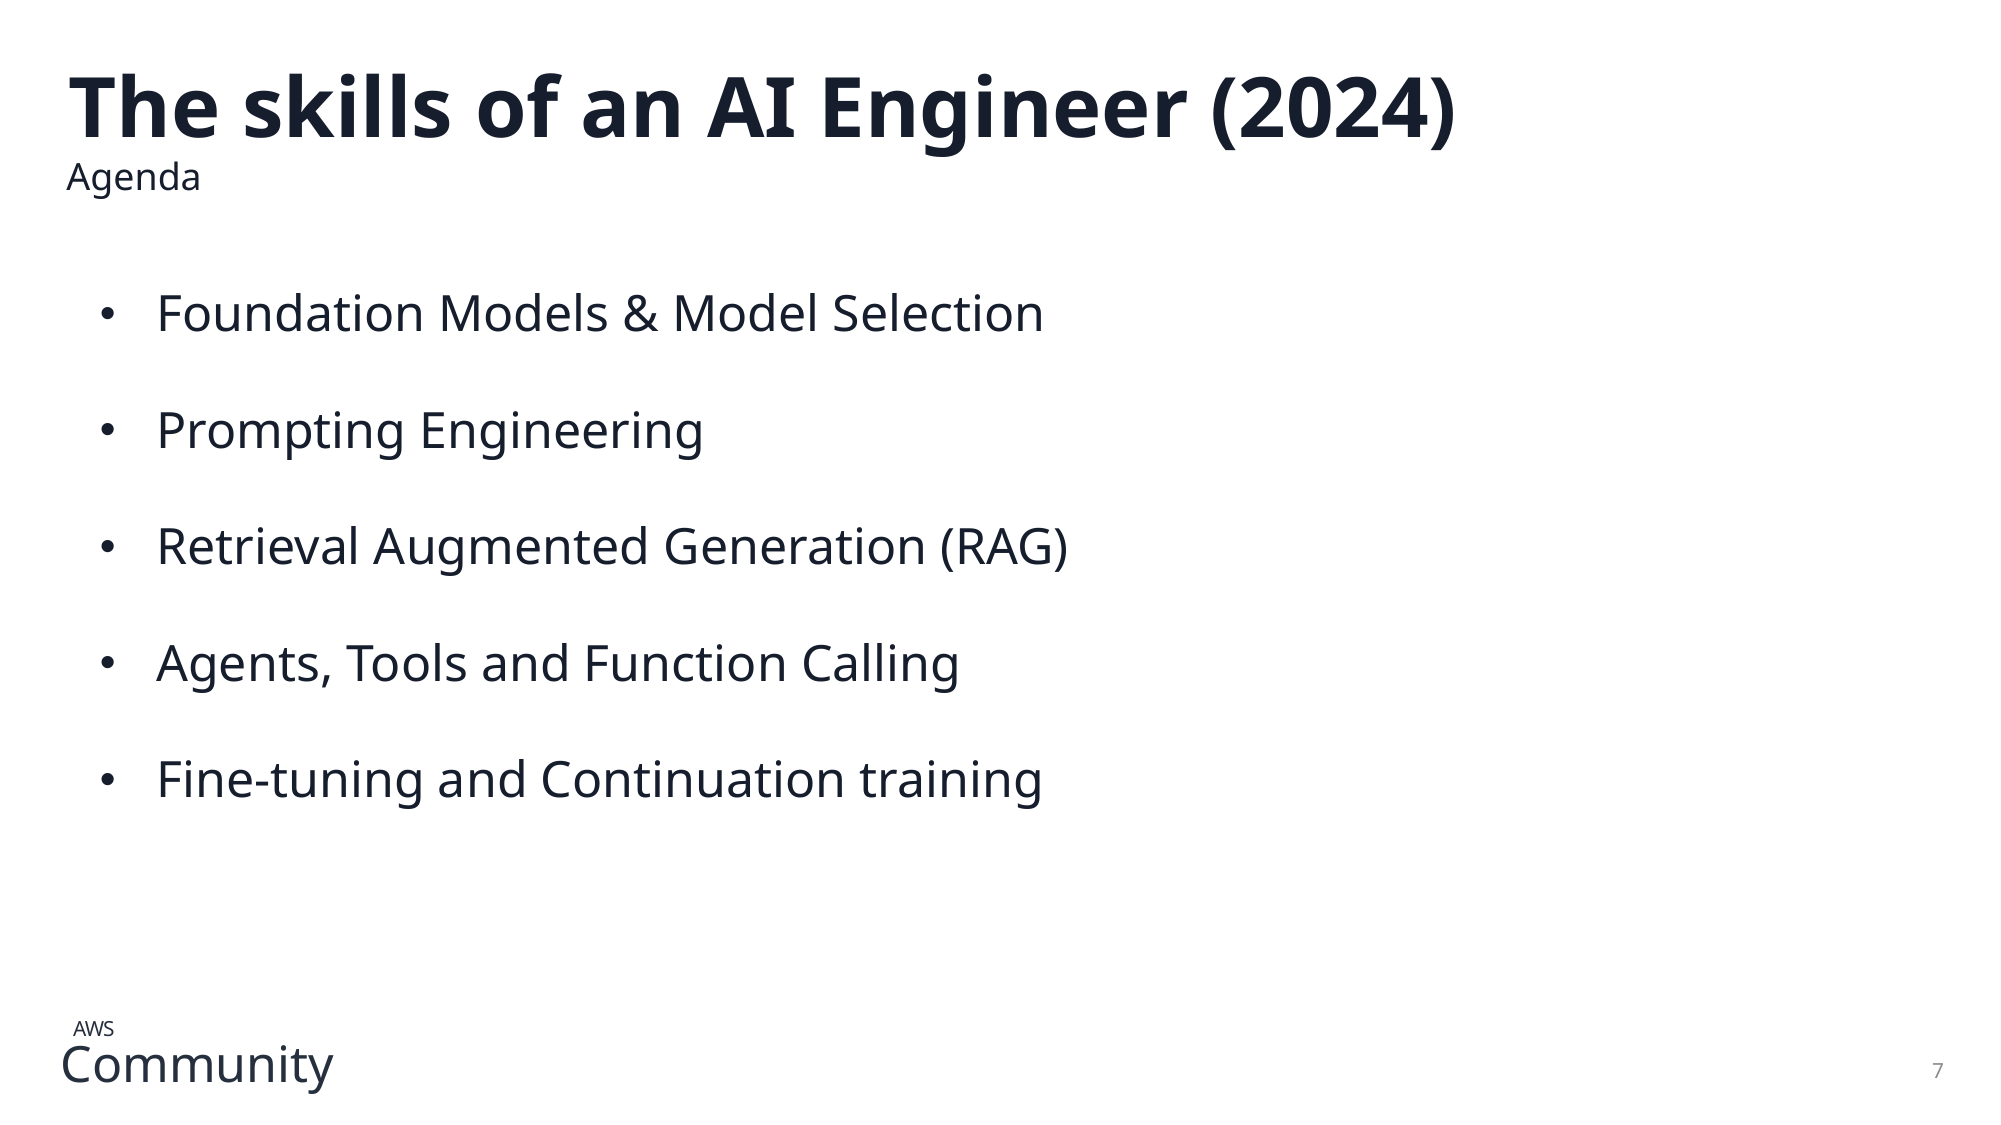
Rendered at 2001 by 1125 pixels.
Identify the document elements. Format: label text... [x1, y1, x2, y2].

text_box Agenda [66, 145, 202, 206]
list Foundation Models & Model Selection Prompting Engineering Retrieval Augmented Generation (RAG) Agents, Tools and Function Calling Fine-tuning and Continuation training [99, 281, 1900, 822]
slide_number 7 [1493, 1041, 1944, 1102]
title The skills of an AI Engineer (2024) [68, 57, 1944, 163]
